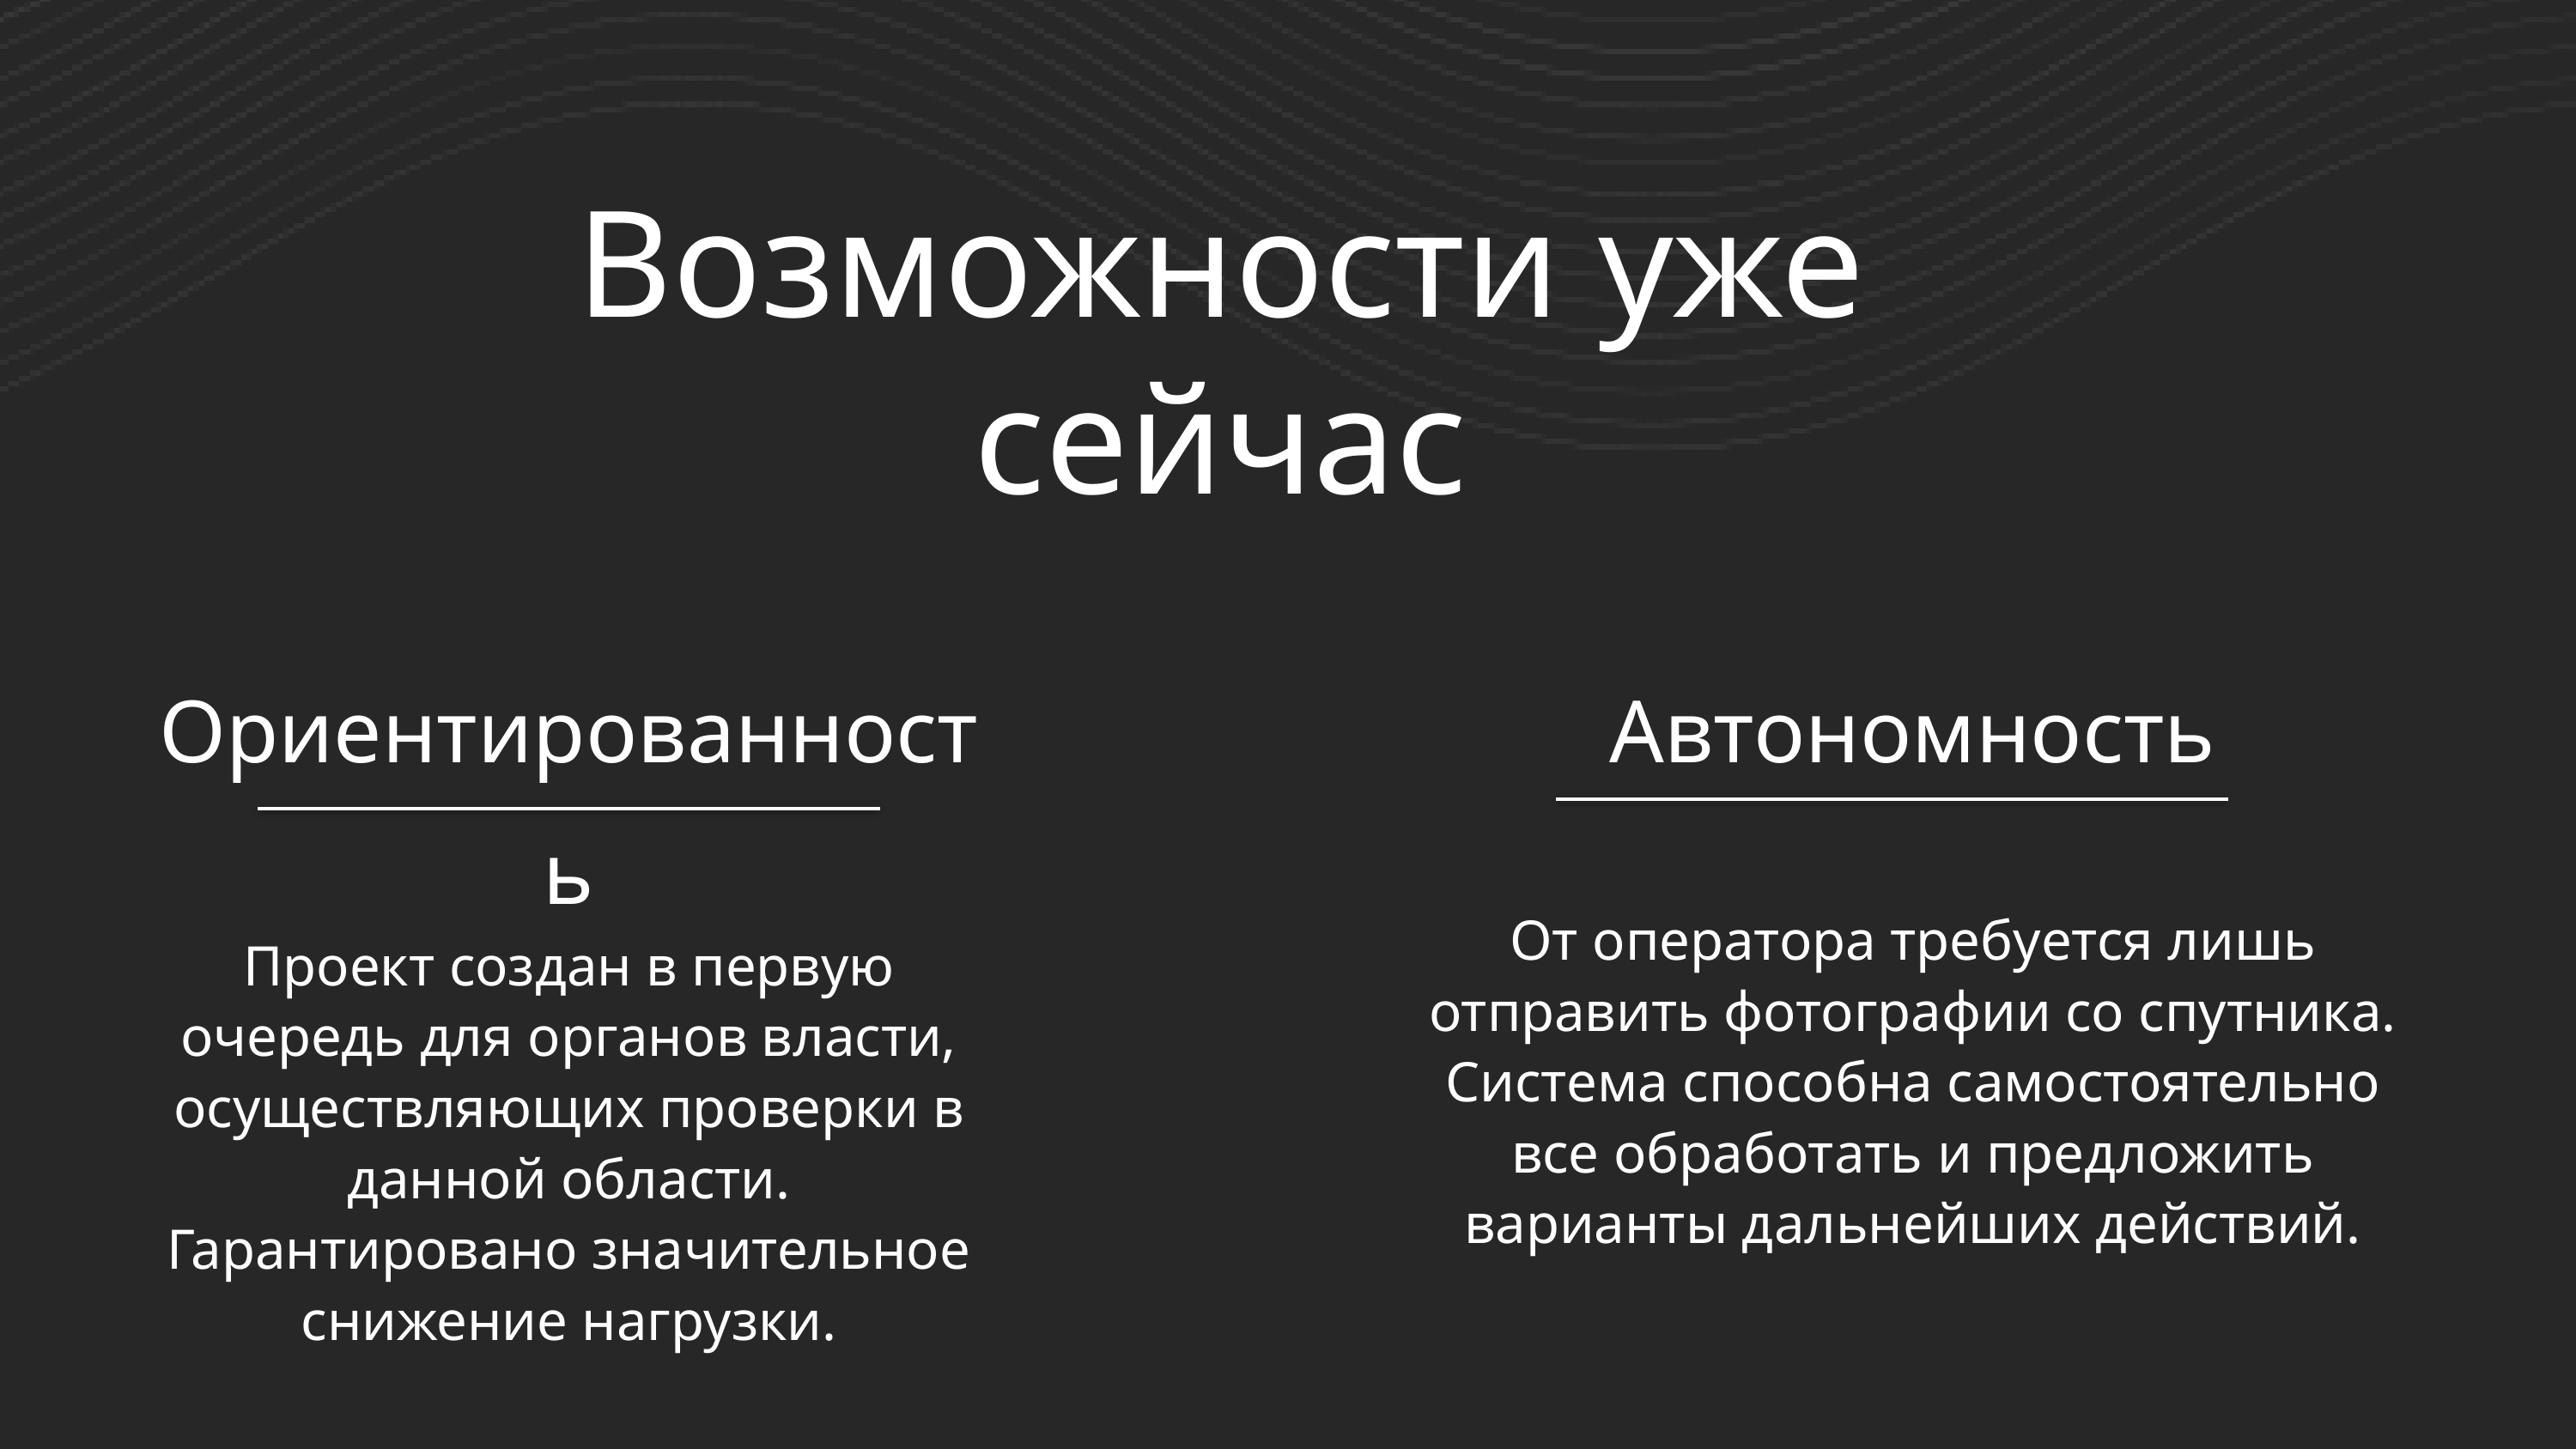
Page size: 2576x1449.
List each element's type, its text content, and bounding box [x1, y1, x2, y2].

picture [0, 0, 2576, 450]
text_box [139, 638, 999, 1355]
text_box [1406, 638, 2421, 1330]
text_box Возможности уже сейчас [568, 459, 1874, 524]
